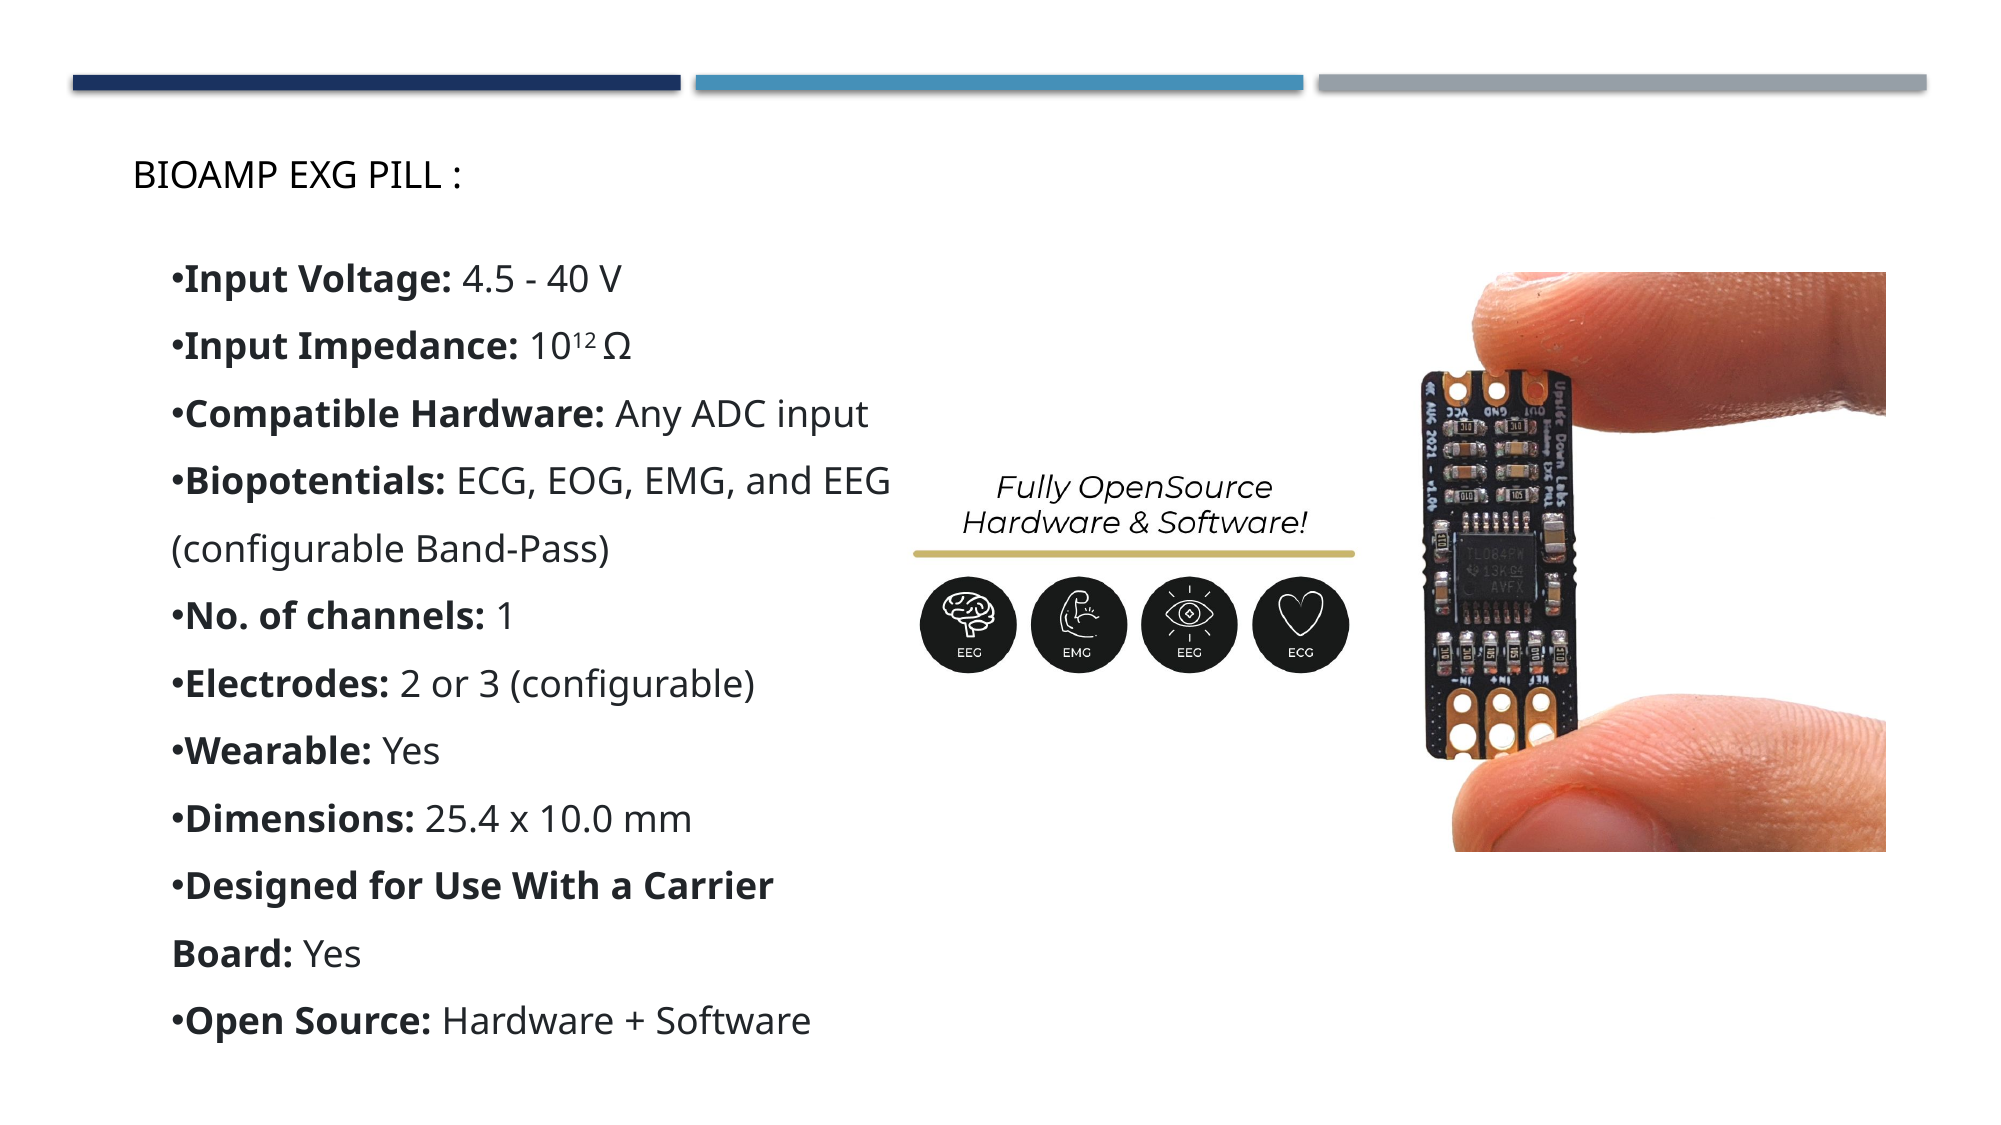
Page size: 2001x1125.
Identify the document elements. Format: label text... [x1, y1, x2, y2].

picture [855, 272, 1886, 853]
text_box BIOAMP EXG PILL : [117, 143, 790, 203]
text_box Input Voltage: 4.5 - 40 V Input Impedance: 1012 Ω Compatible Hardware: Any ADC input Biopotentials: ECG, EOG, EMG, and EEG (configurable Band-Pass) No. of channels: 1 Electrodes: 2 or 3 (configurable) Wearable: Yes Dimensions: 25.4 x 10.0 mm Designed for Use With a Carrier Board: Yes Open Source: Hardware + Software [156, 224, 938, 1095]
